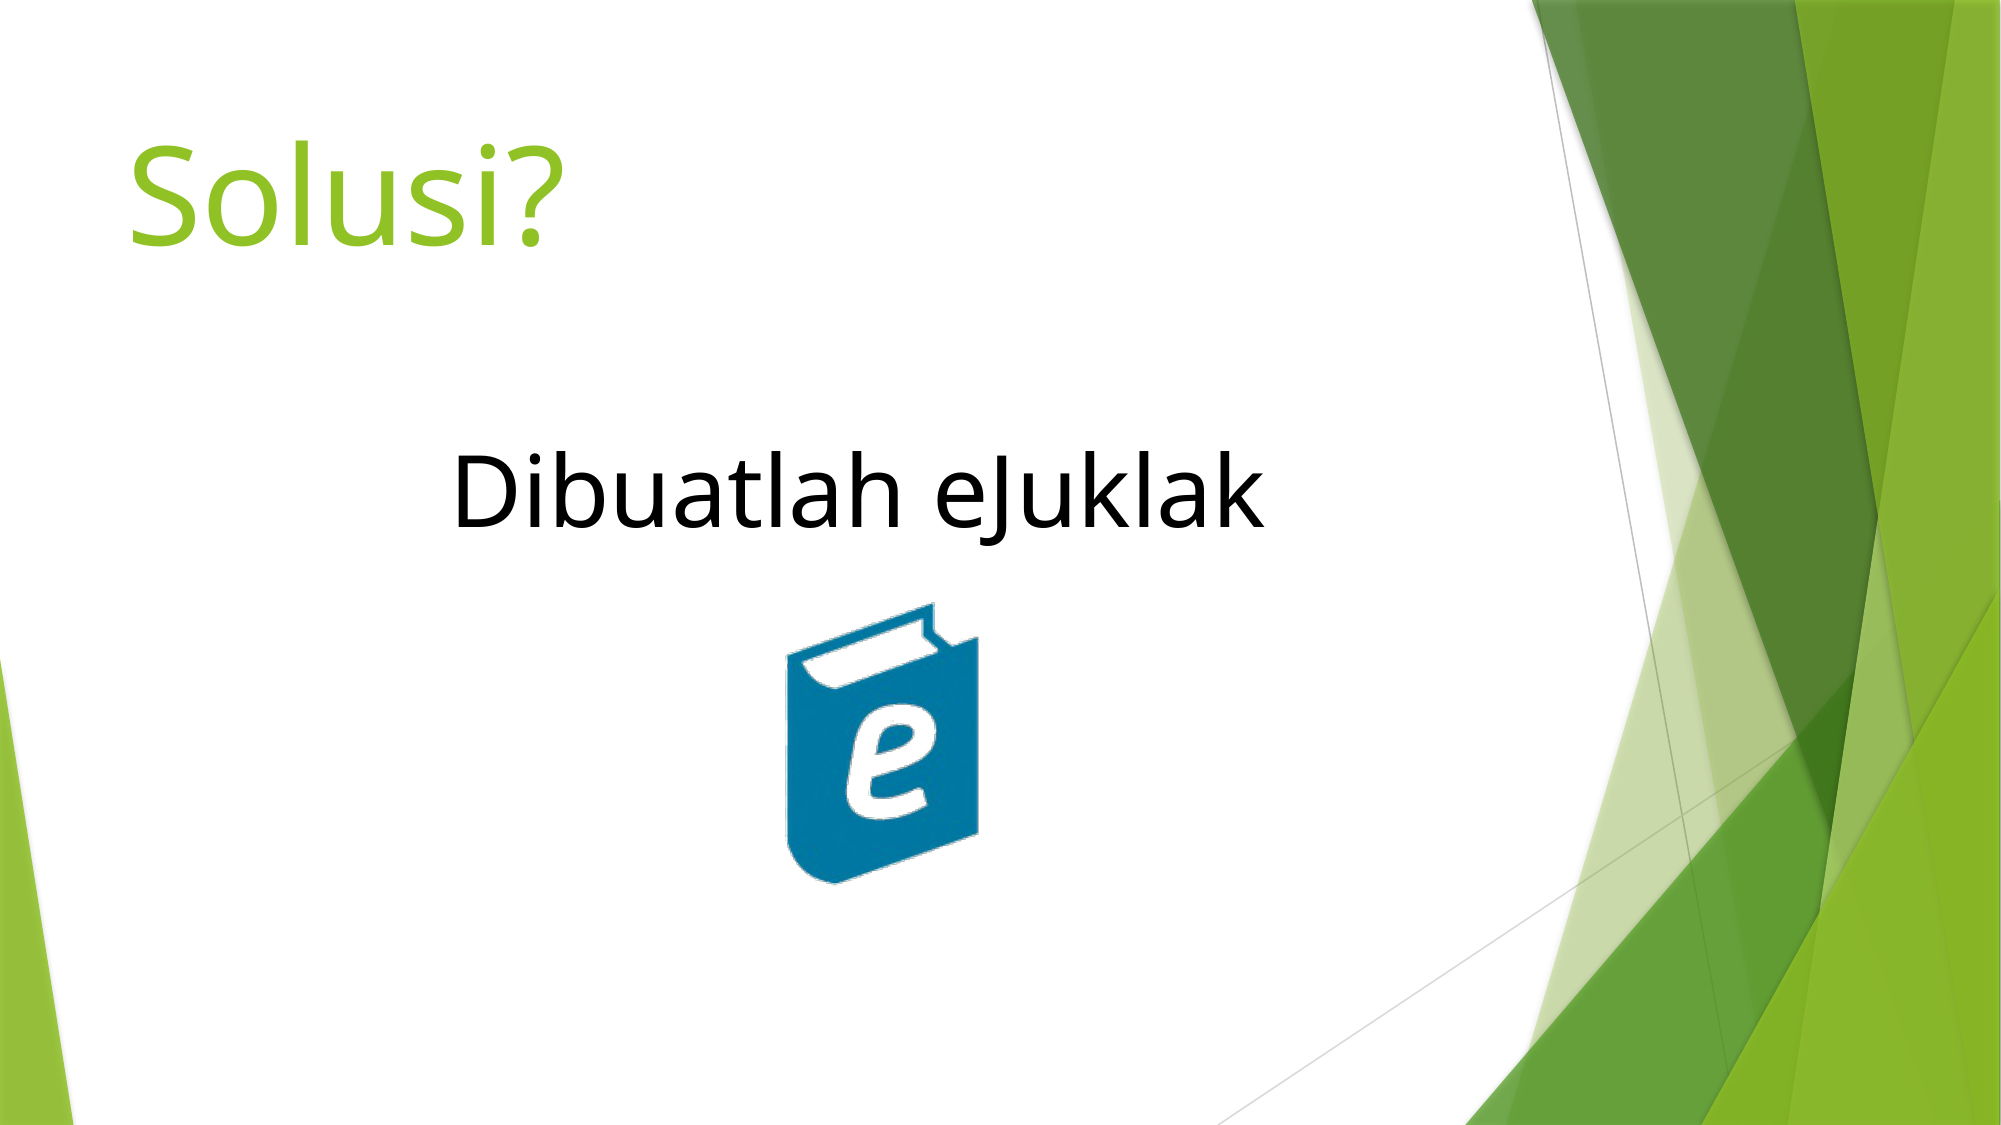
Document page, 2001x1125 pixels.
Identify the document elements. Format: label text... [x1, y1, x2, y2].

title Solusi? [111, 99, 1522, 317]
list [771, 595, 992, 893]
text_box Dibuatlah eJuklak [434, 420, 1282, 555]
